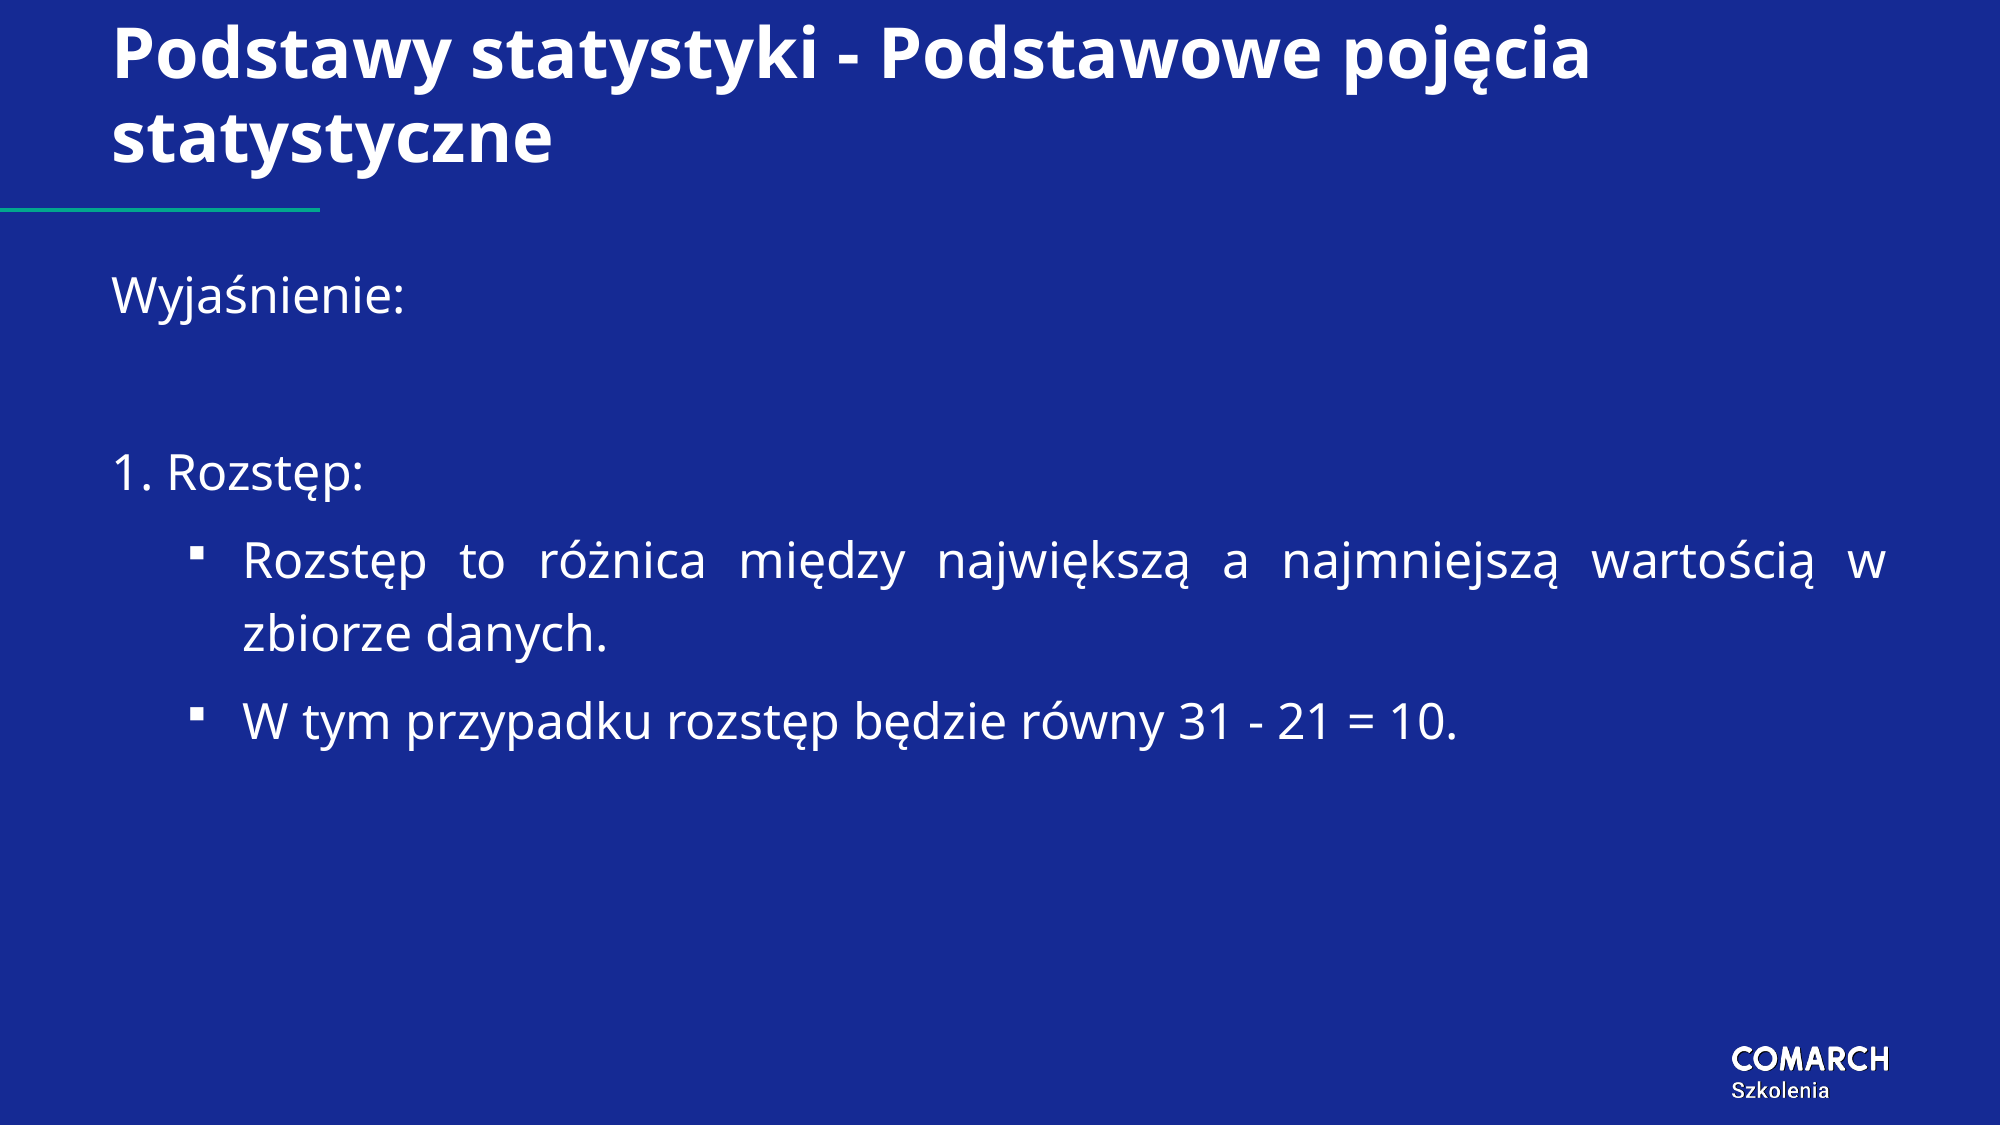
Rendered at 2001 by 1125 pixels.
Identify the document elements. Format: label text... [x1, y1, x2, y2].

title Podstawy statystyki - Podstawowe pojęcia statystyczne [111, 0, 1889, 185]
picture [1732, 1046, 1889, 1098]
list Wyjaśnienie: 1. Rozstęp: Rozstęp to różnica między największą a najmniejszą wartością w zbiorze danych. W tym przypadku rozstęp będzie równy 31 - 21 = 10. [111, 243, 1889, 1000]
